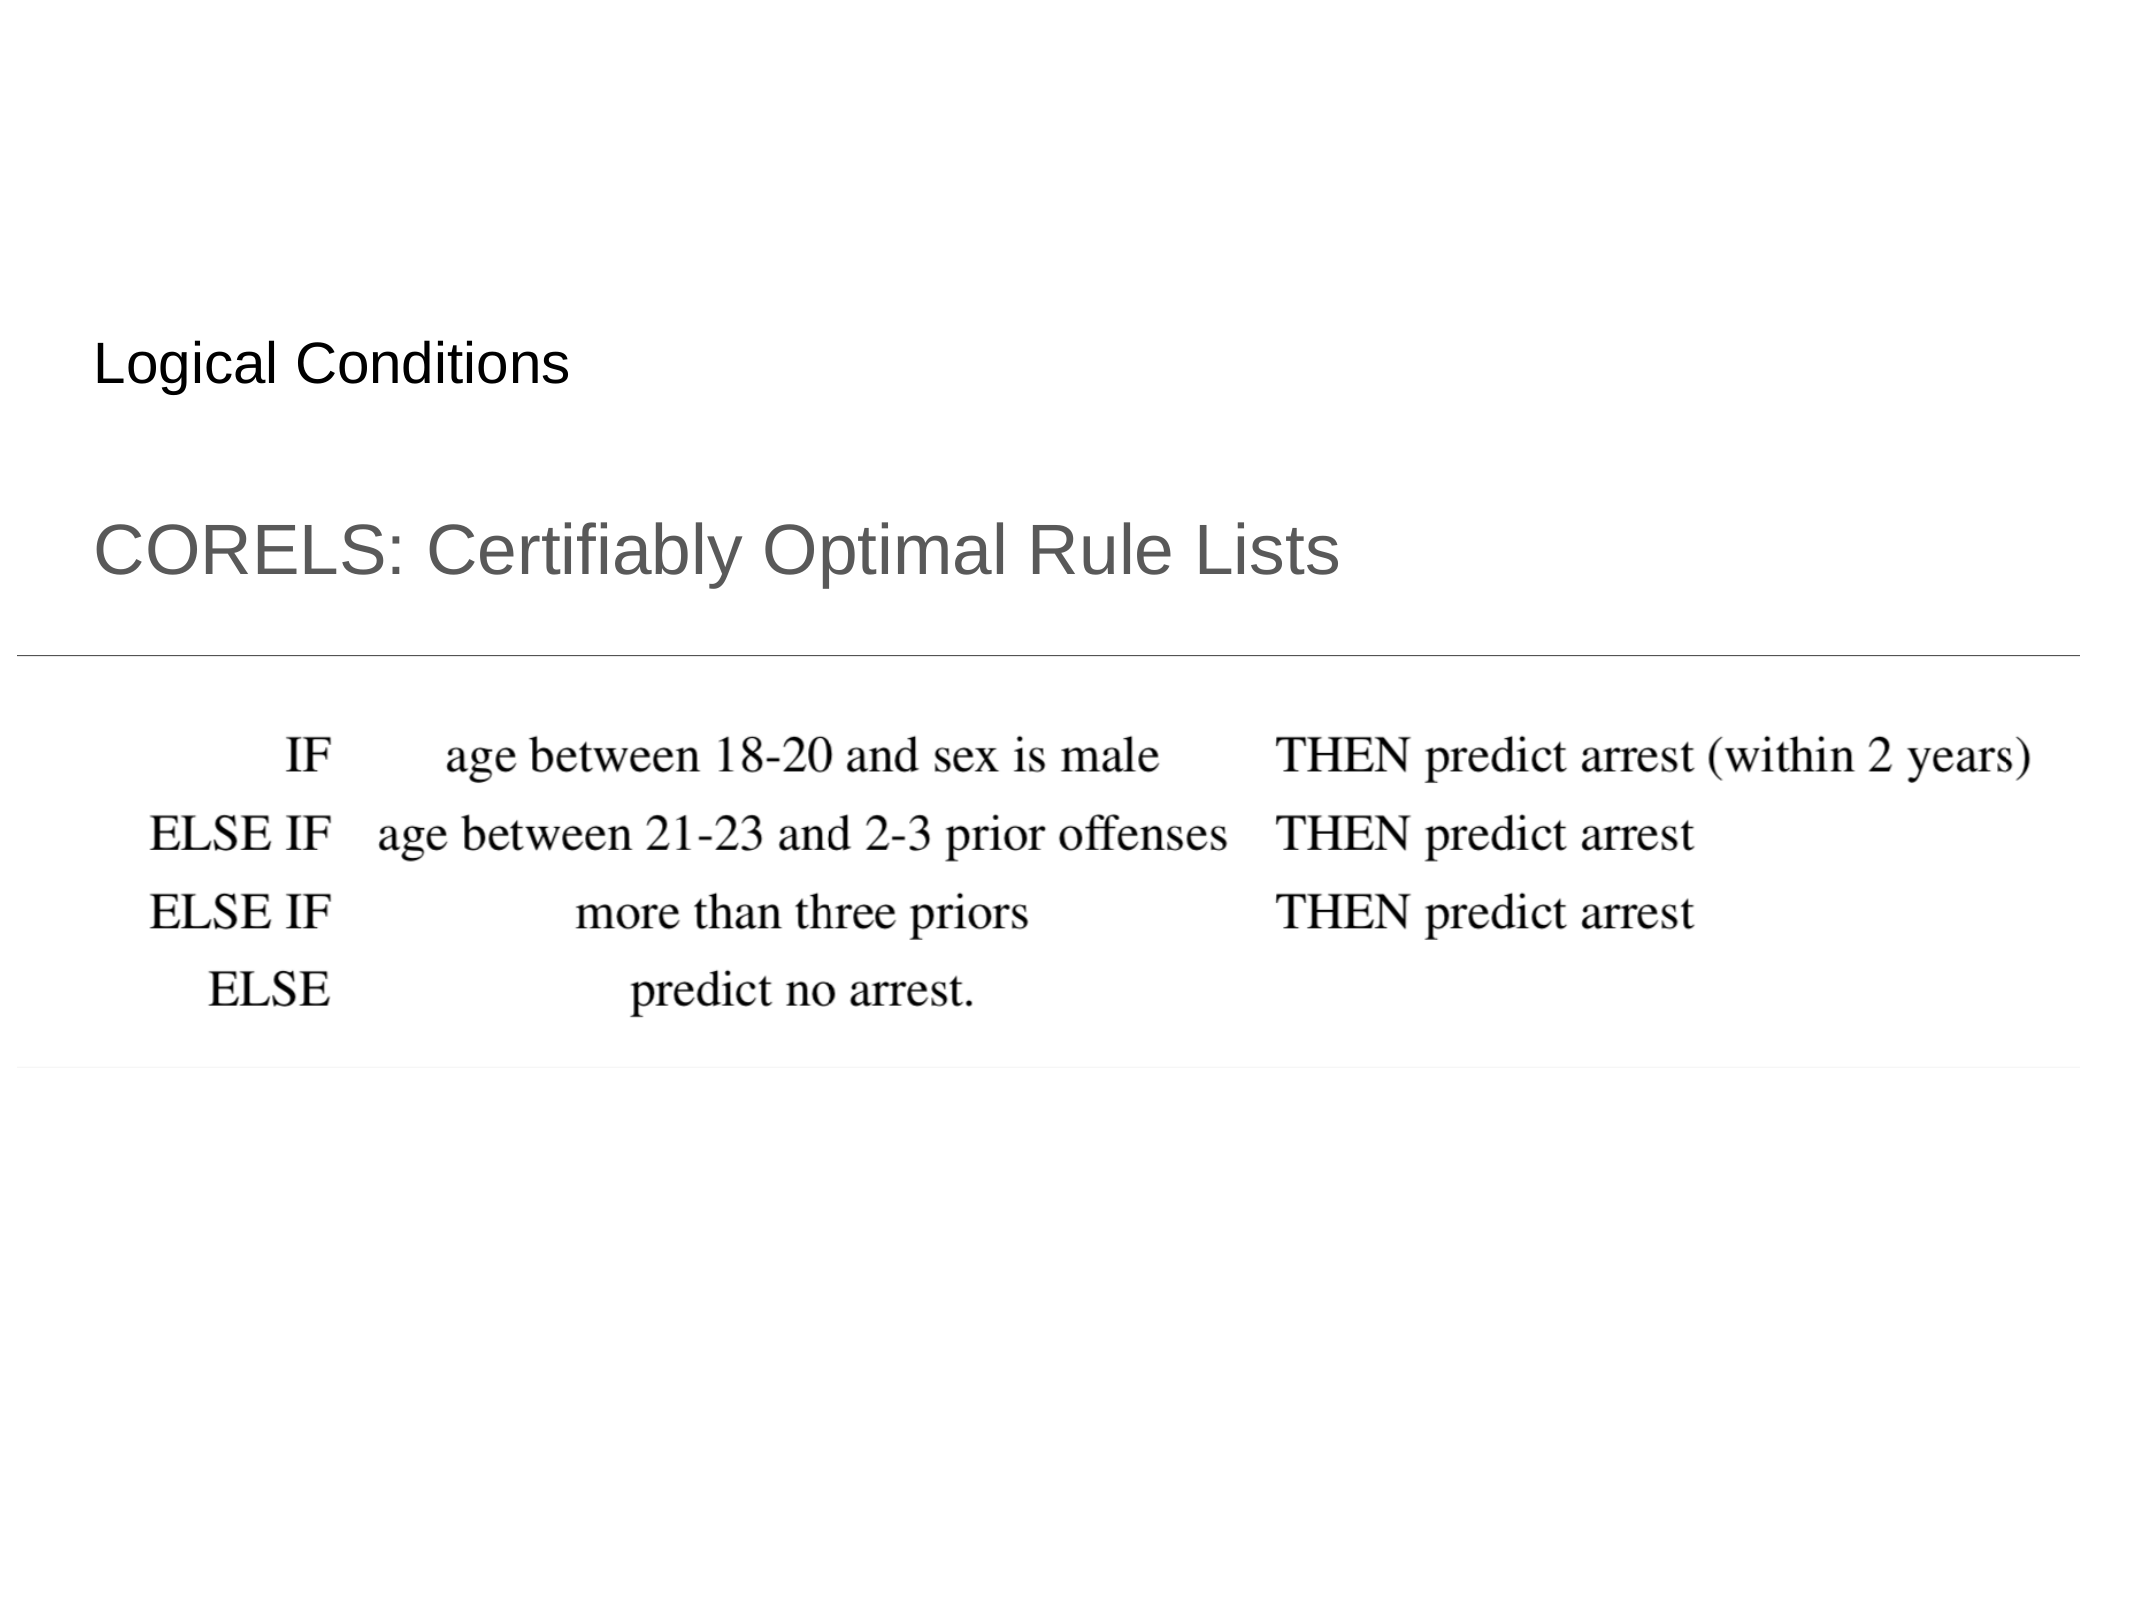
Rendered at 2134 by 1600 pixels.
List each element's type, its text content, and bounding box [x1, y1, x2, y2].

picture [17, 655, 2081, 1068]
list CORELS: Certifiably Optimal Rule Lists [72, 468, 2061, 603]
title Logical Conditions [72, 303, 2061, 438]
